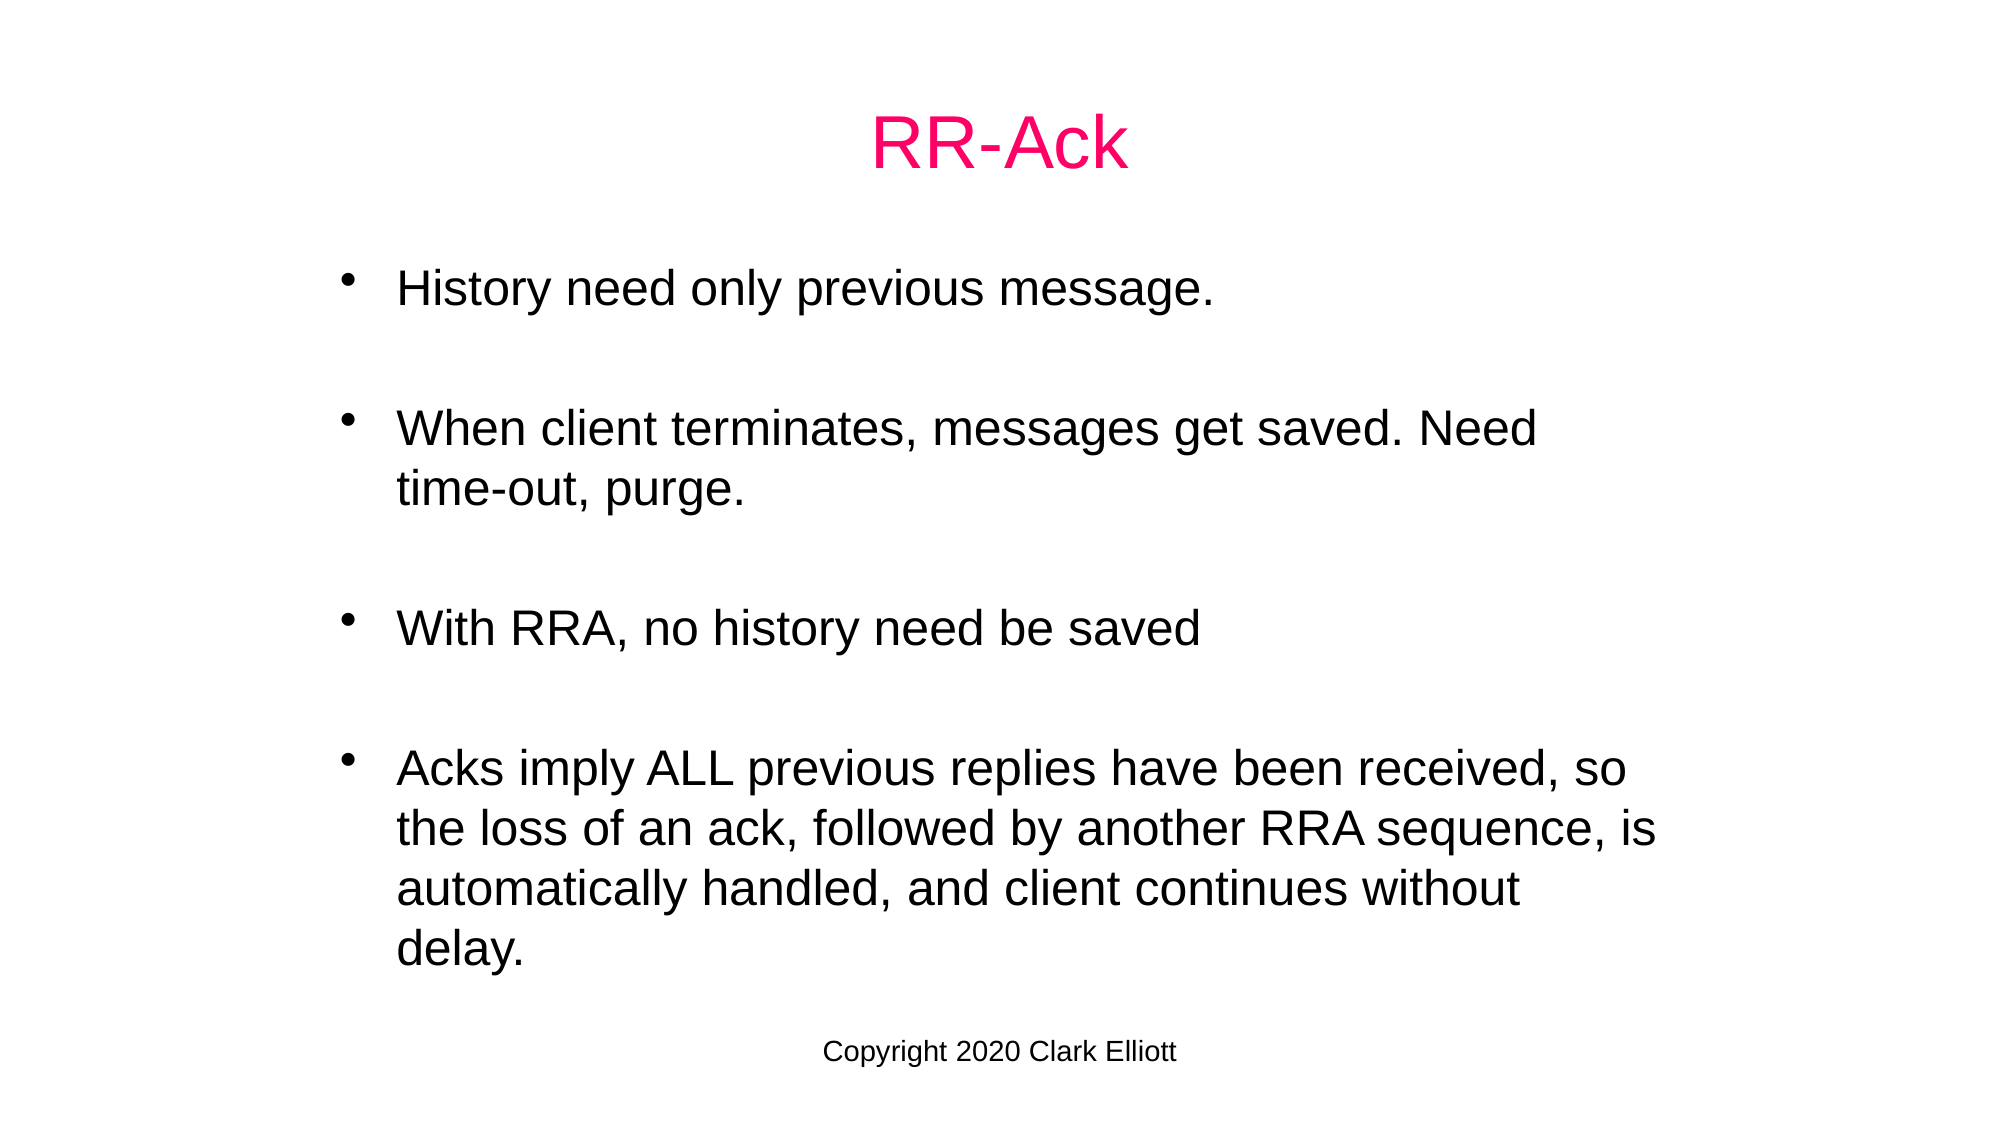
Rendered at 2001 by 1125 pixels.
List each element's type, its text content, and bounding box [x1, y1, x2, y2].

list History need only previous message. When client terminates, messages get saved. Need time-out, purge. With RRA, no history need be saved Acks imply ALL previous replies have been received, so the loss of an ack, followed by another RRA sequence, is automatically handled, and client continues without delay. [324, 248, 1675, 991]
text_box Copyright 2020 Clark Elliott [762, 1024, 1238, 1103]
title RR-Ack [99, 45, 1900, 233]
